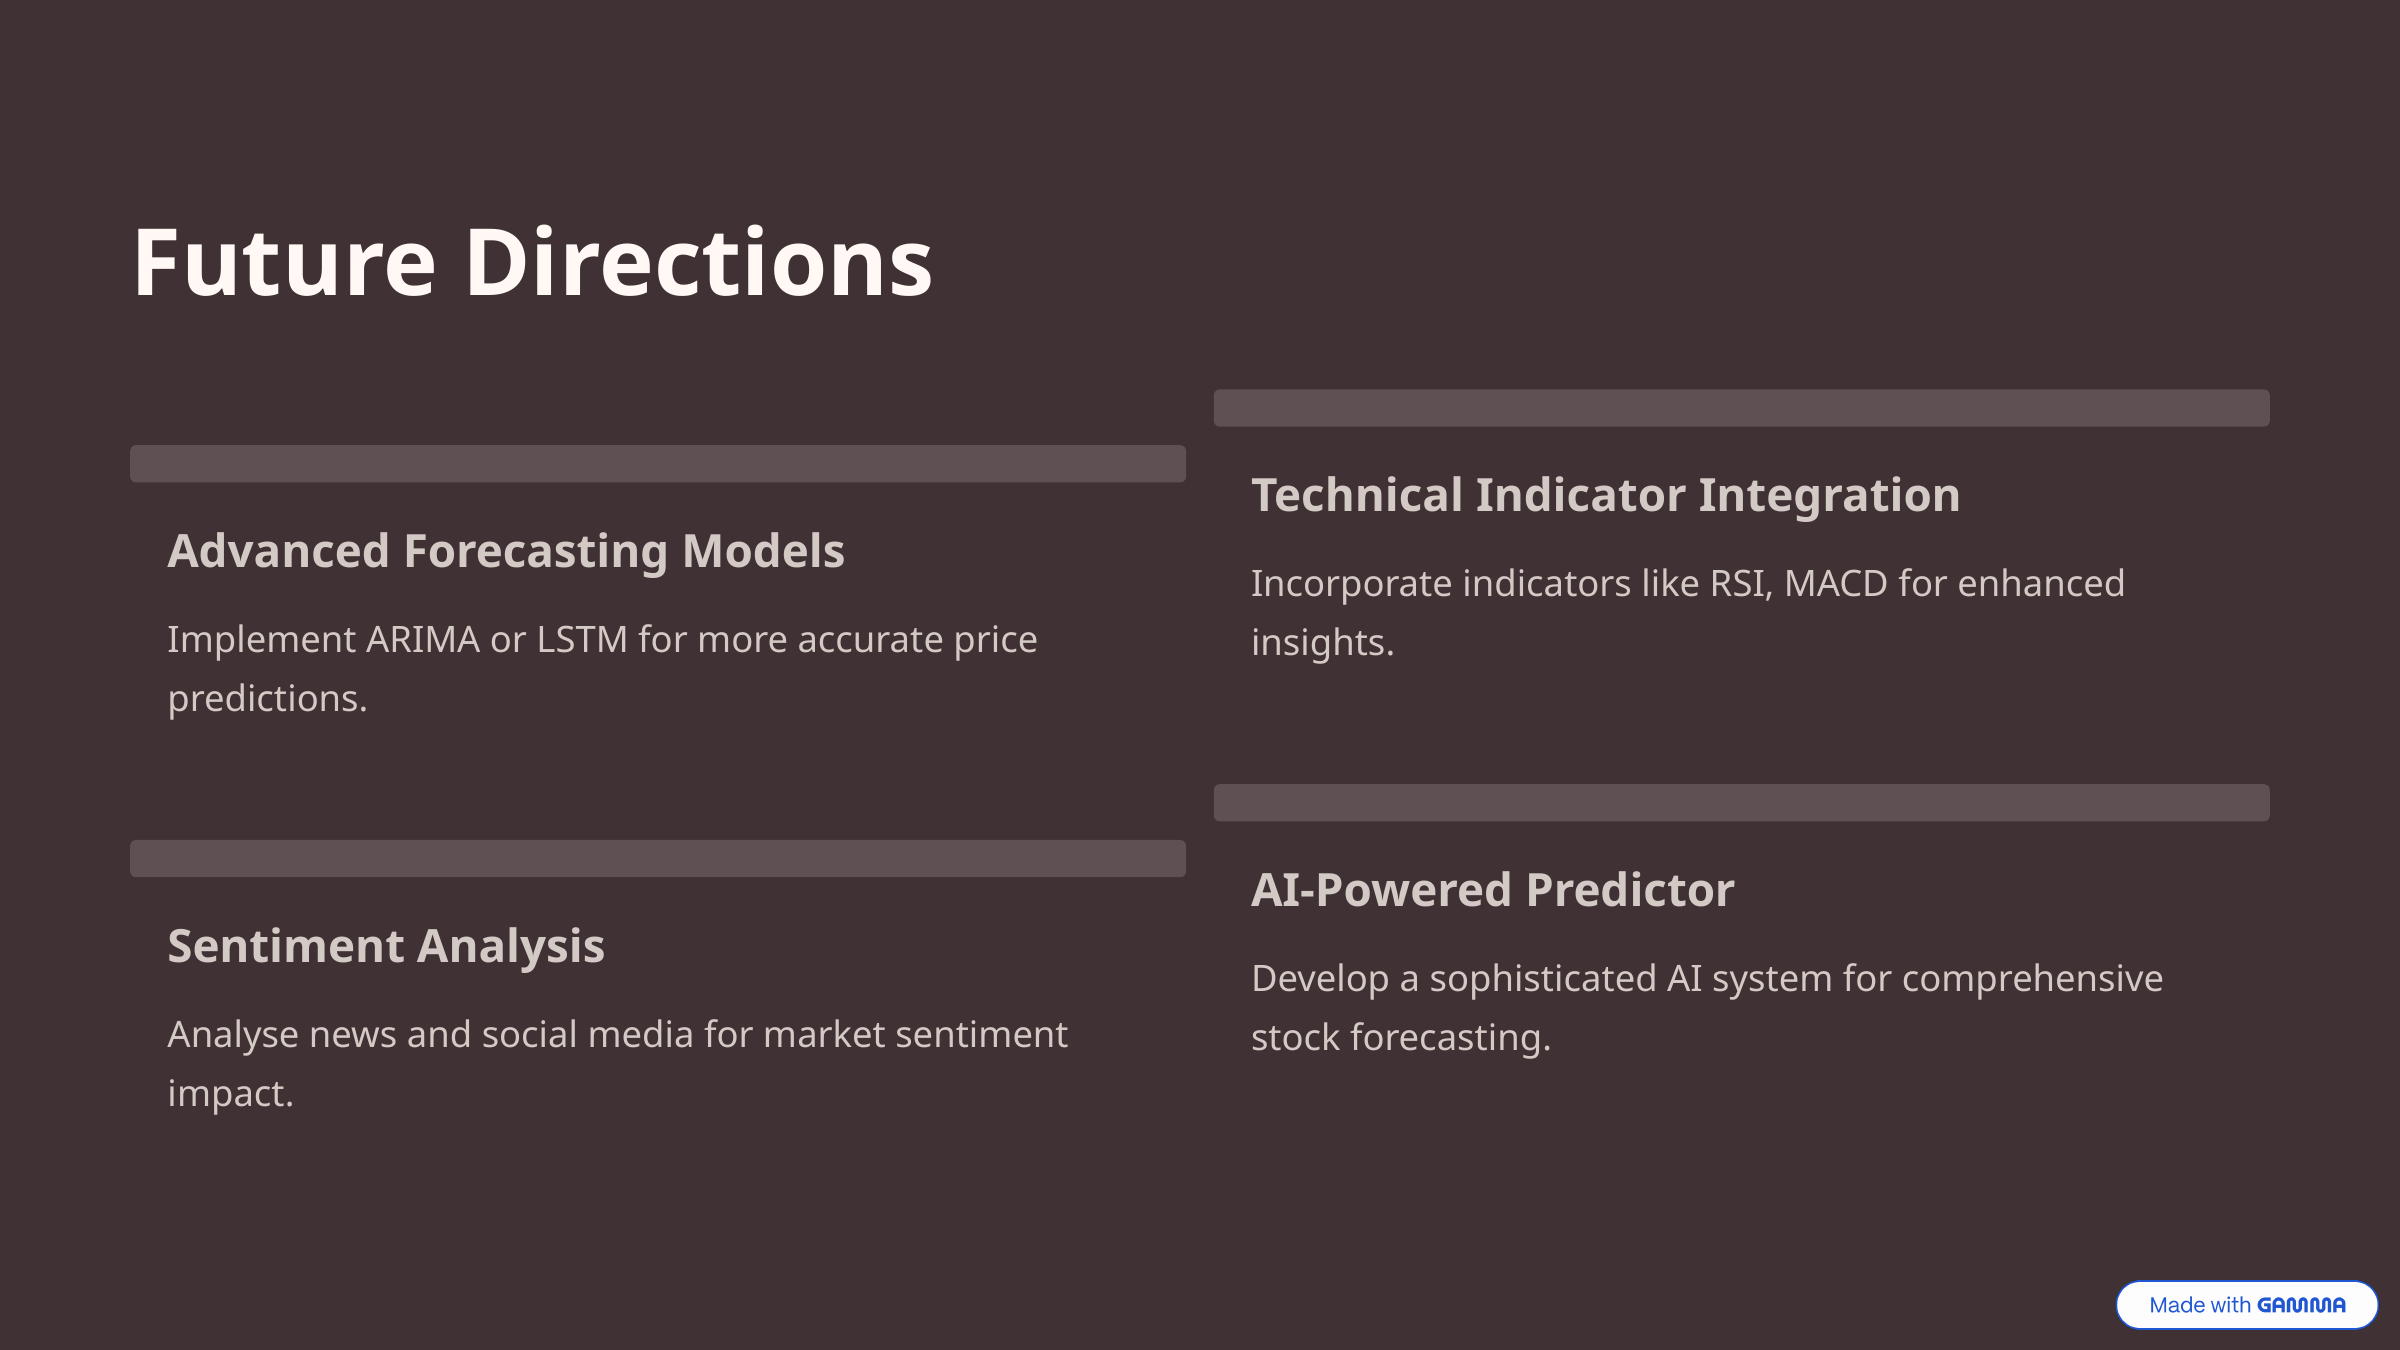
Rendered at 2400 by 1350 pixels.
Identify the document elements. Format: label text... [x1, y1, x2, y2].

text_box [130, 839, 1187, 878]
text_box Implement ARIMA or LSTM for more accurate price predictions. [167, 600, 1149, 720]
text_box [1213, 389, 2270, 427]
text_box Advanced Forecasting Models [167, 519, 869, 578]
text_box [1213, 784, 2270, 822]
text_box Sentiment Analysis [167, 914, 633, 973]
text_box Future Directions [130, 198, 1061, 316]
text_box AI-Powered Predictor [1251, 858, 1763, 917]
text_box Incorporate indicators like RSI, MACD for enhanced insights. [1251, 544, 2233, 664]
text_box Analyse news and social media for market sentiment impact. [167, 994, 1149, 1114]
text_box [130, 445, 1187, 483]
text_box Develop a sophisticated AI system for comprehensive stock forecasting. [1251, 939, 2233, 1059]
text_box Technical Indicator Integration [1251, 463, 1996, 522]
picture [2106, 1271, 2389, 1339]
